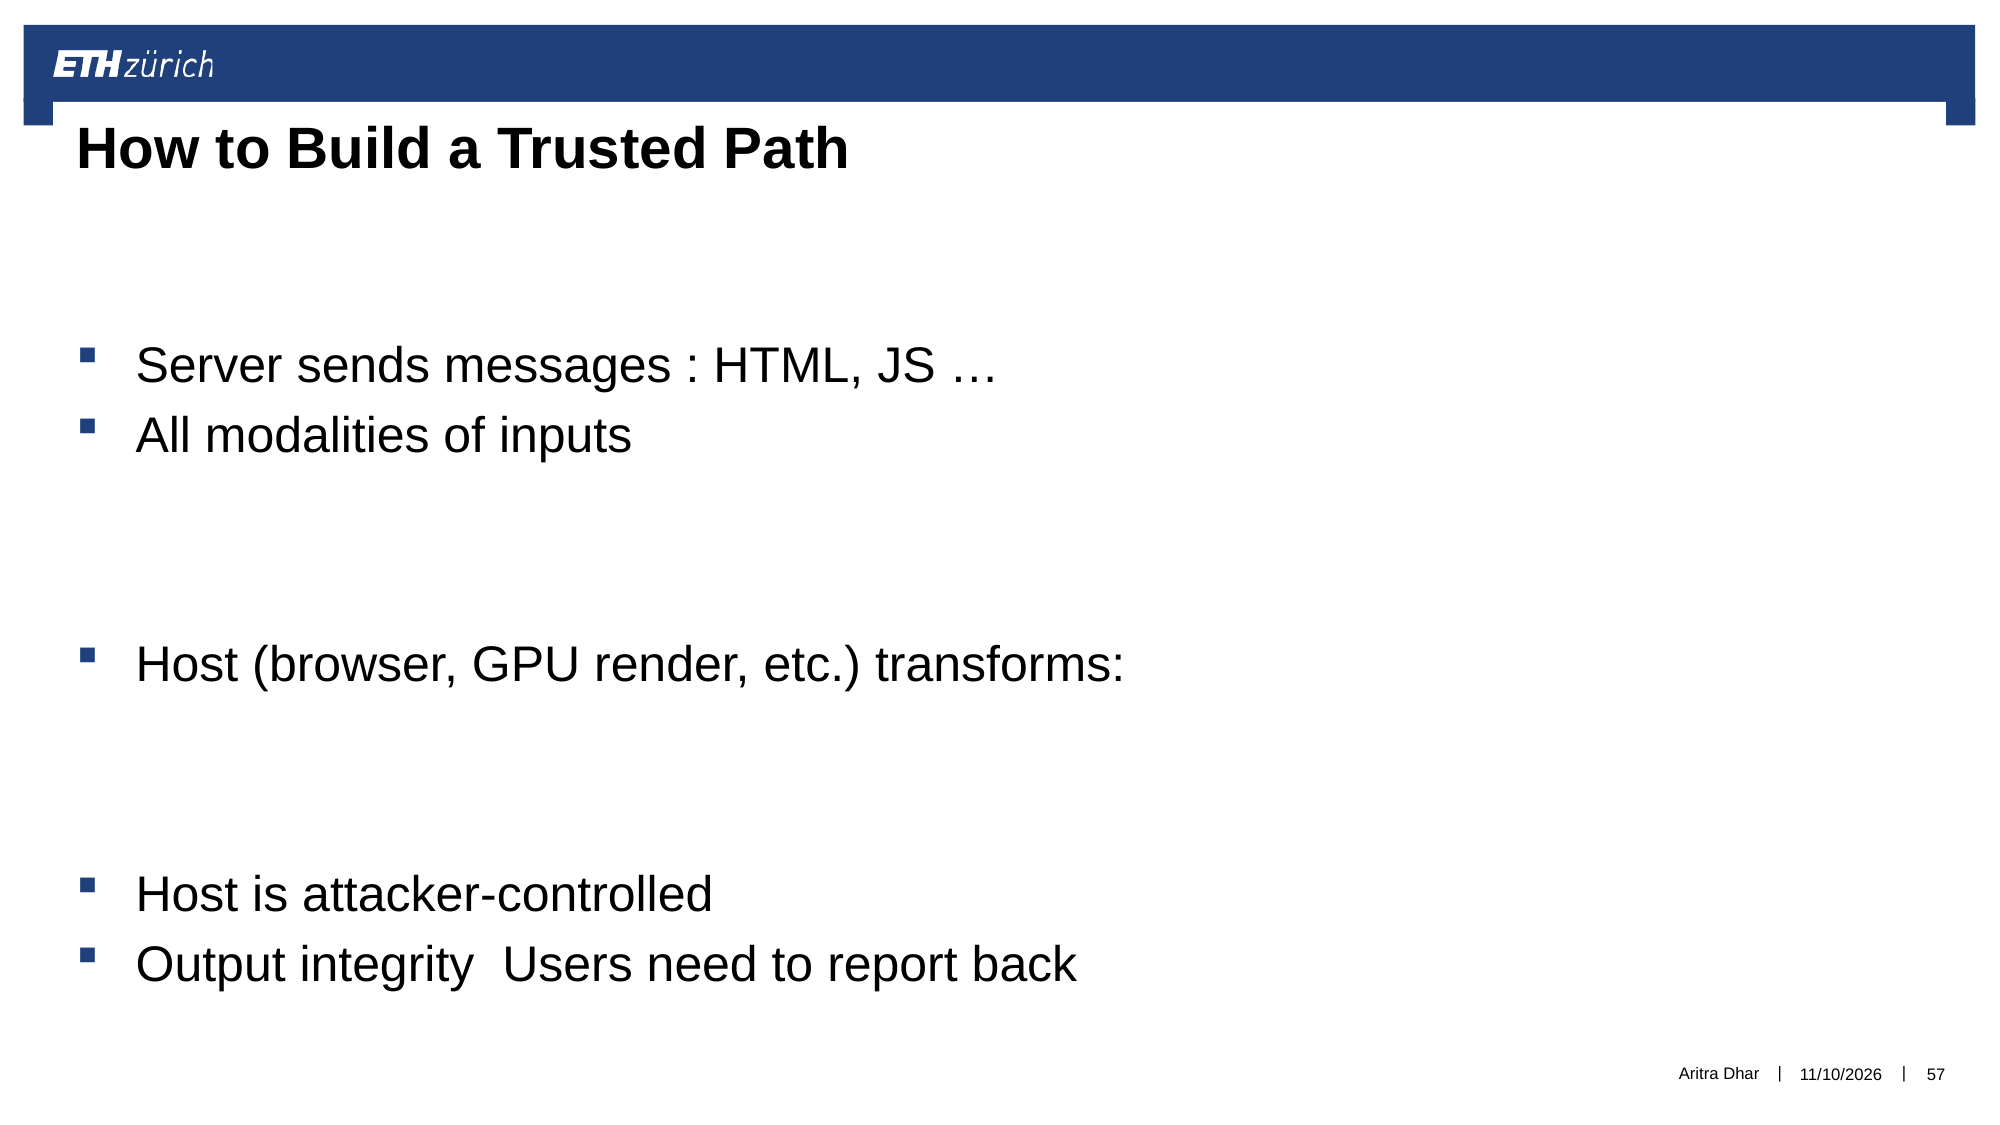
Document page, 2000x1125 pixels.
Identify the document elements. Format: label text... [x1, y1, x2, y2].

footer Aritra Dhar [999, 1034, 1760, 1111]
slide_number 57 [1906, 1034, 1966, 1112]
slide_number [1790, 1034, 1892, 1112]
title How to Build a Trusted Path [53, 101, 1946, 262]
